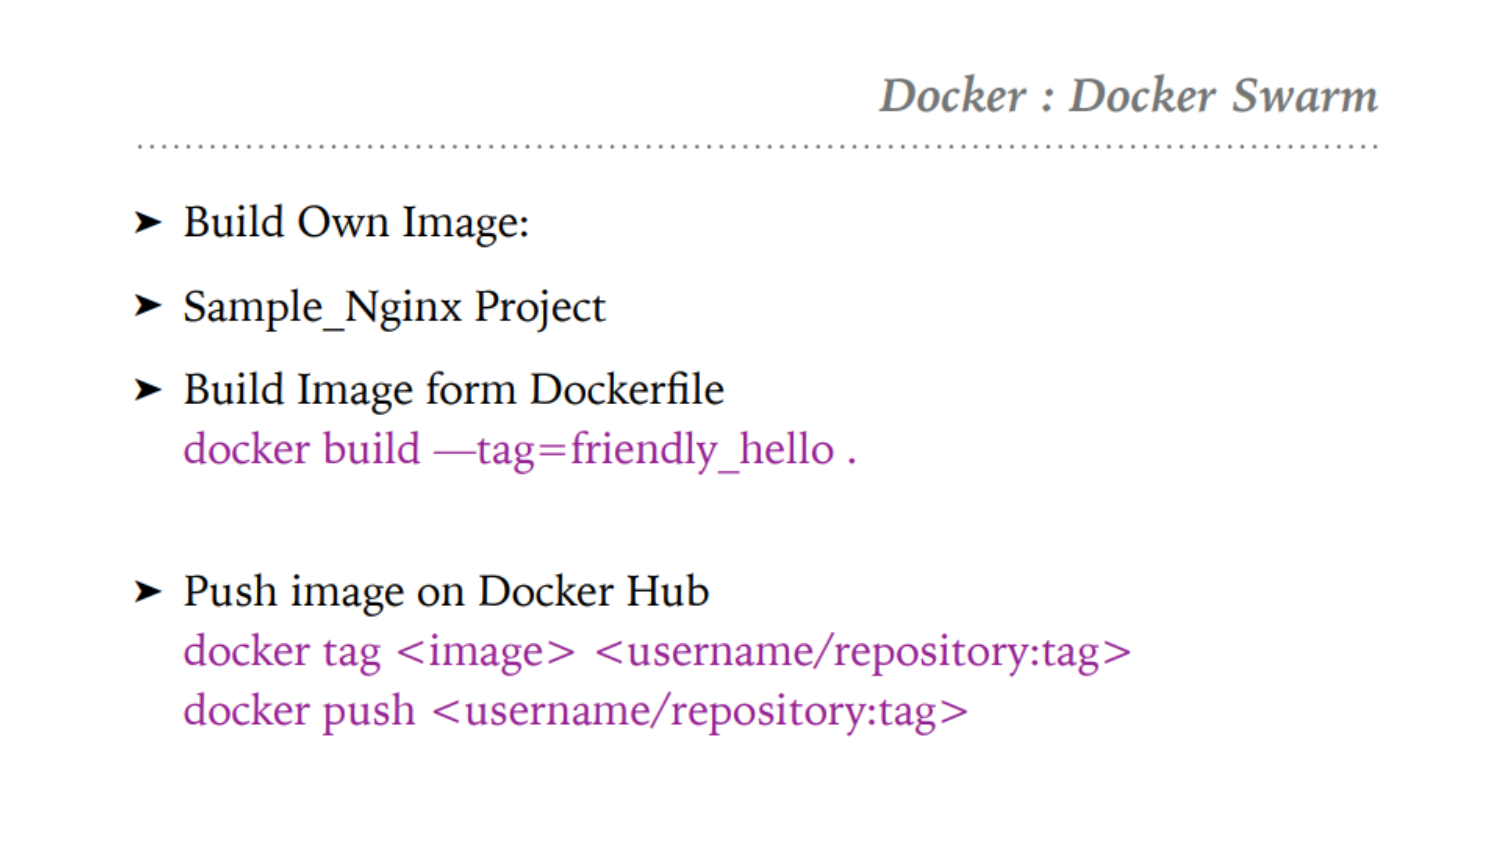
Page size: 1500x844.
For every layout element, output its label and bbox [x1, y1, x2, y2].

picture [98, 41, 1402, 803]
